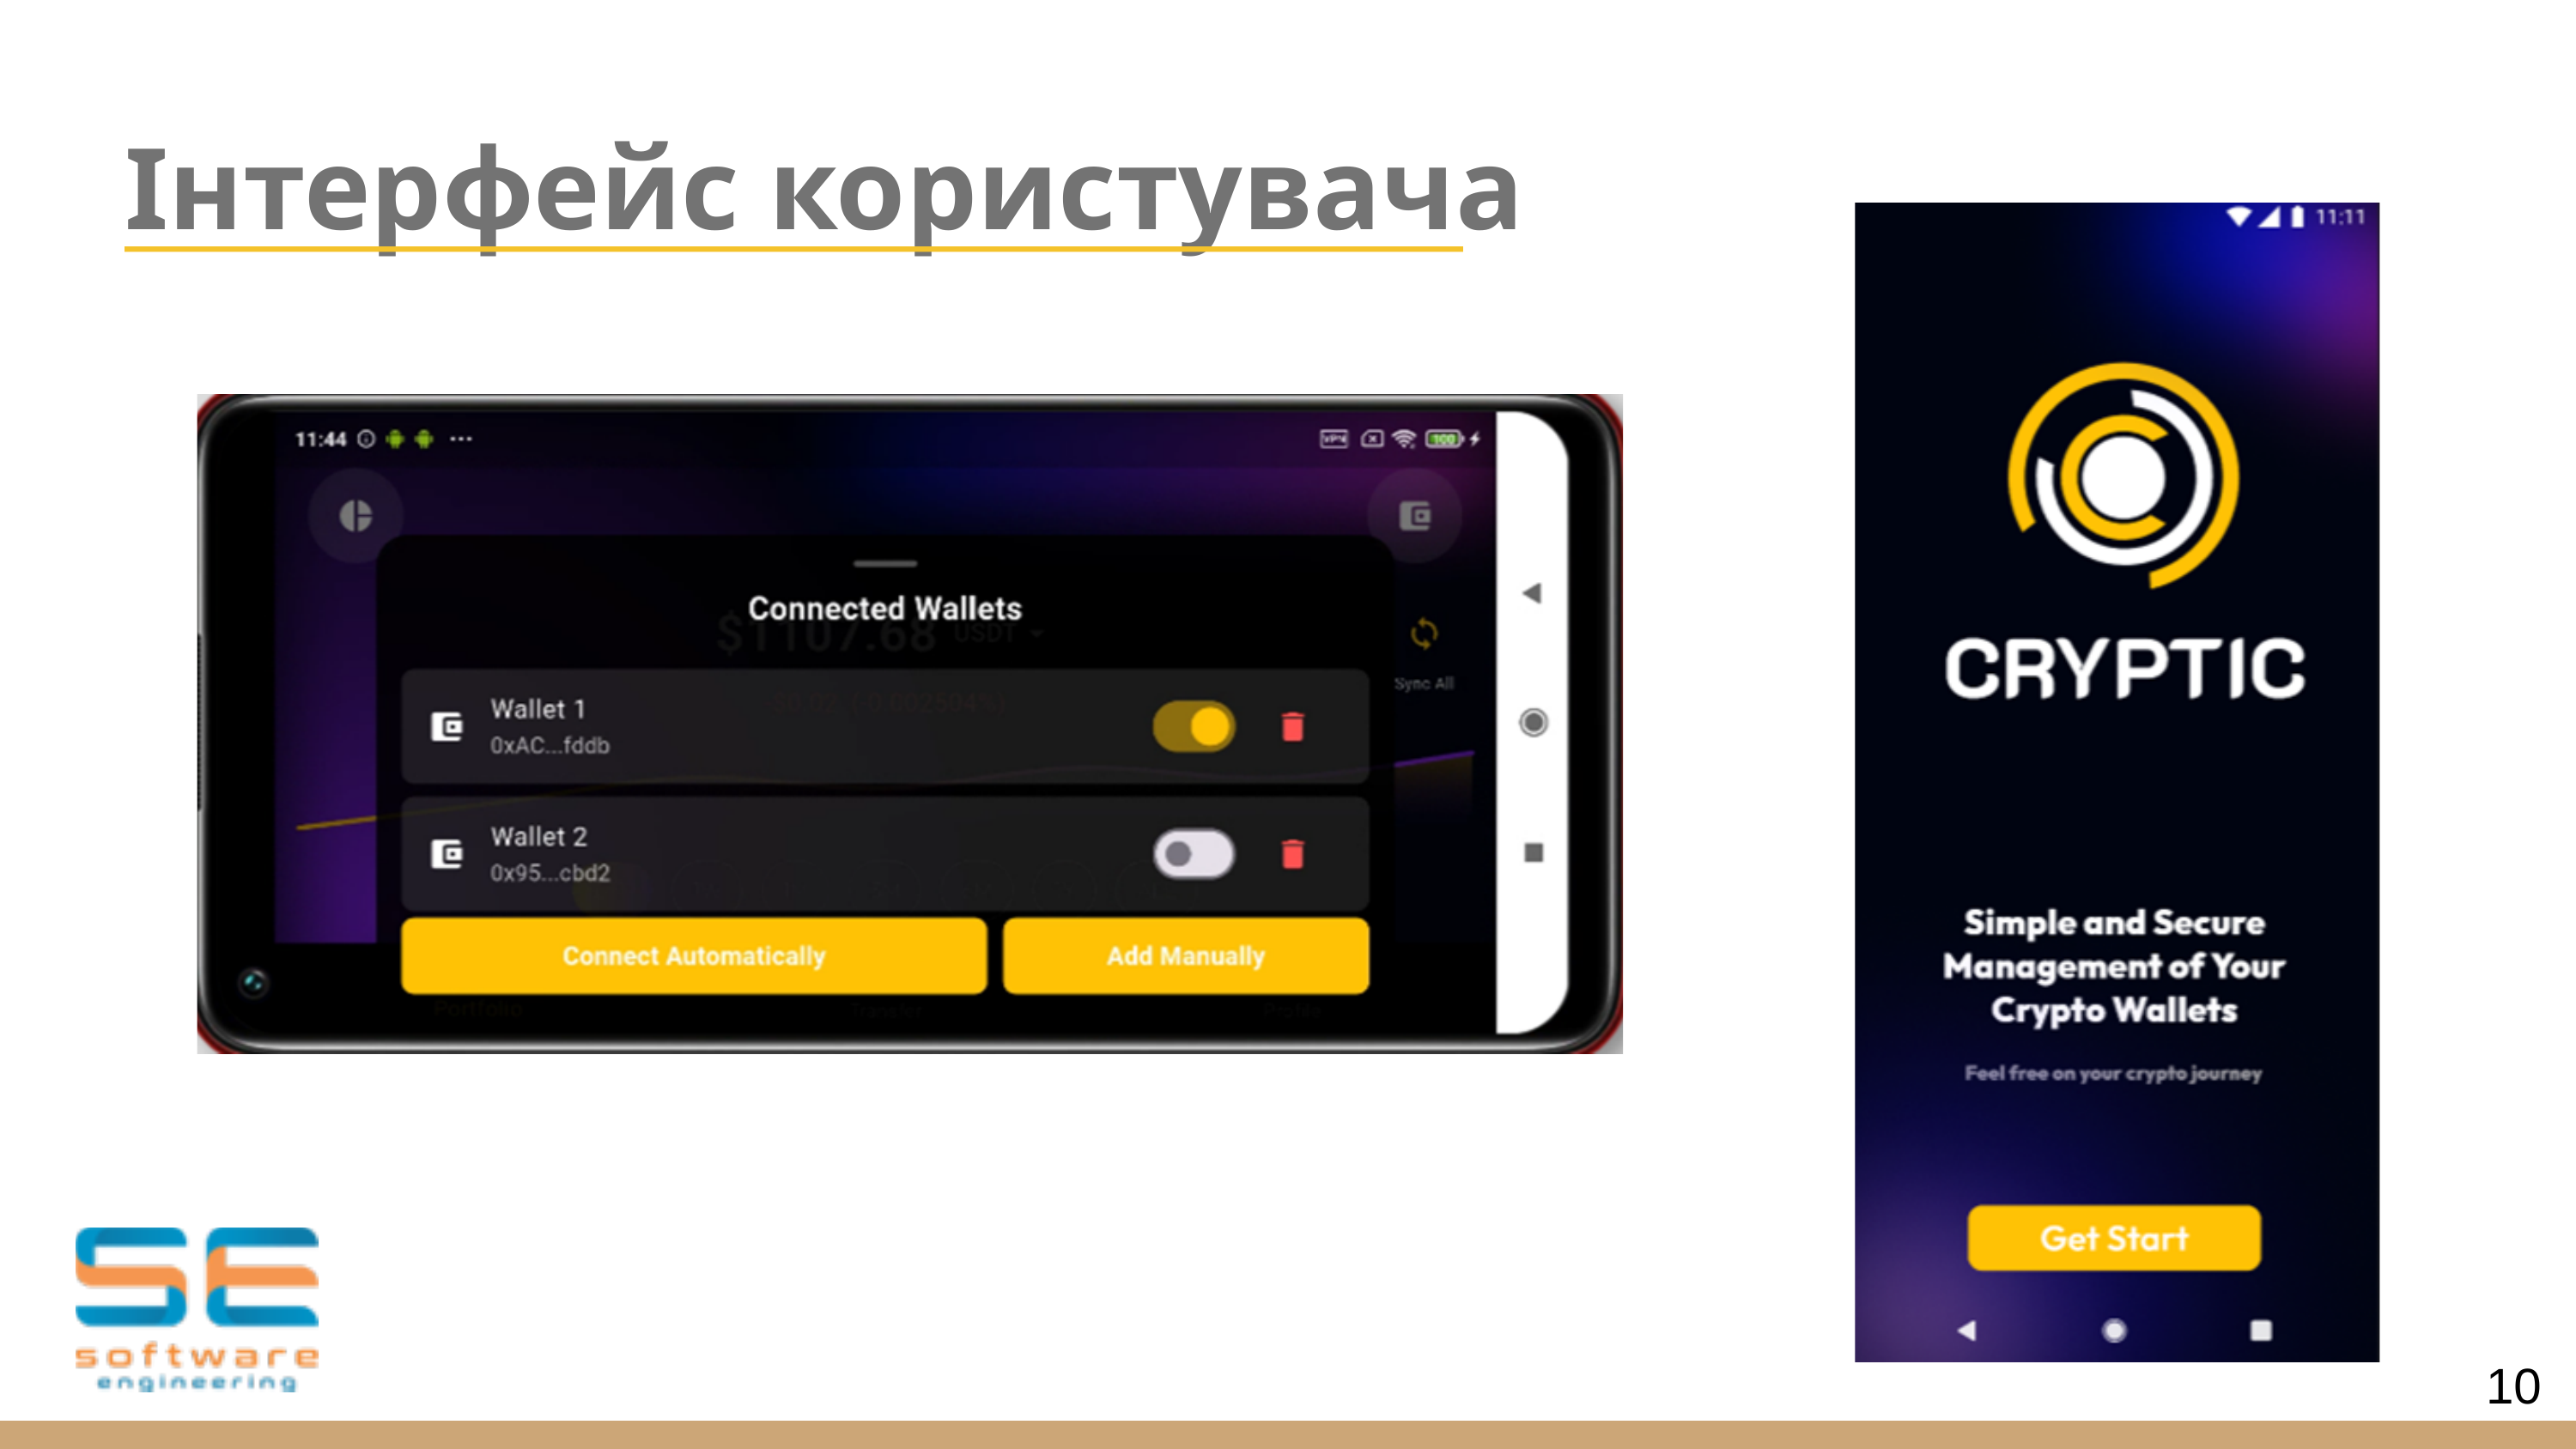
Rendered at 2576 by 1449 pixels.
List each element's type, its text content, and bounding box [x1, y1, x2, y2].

text_box [76, 1228, 319, 1392]
text_box [197, 394, 1624, 1054]
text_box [0, 1421, 2576, 1449]
text_box [1855, 262, 2380, 1362]
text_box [124, 67, 2471, 252]
text_box 10 [2485, 1354, 2576, 1415]
